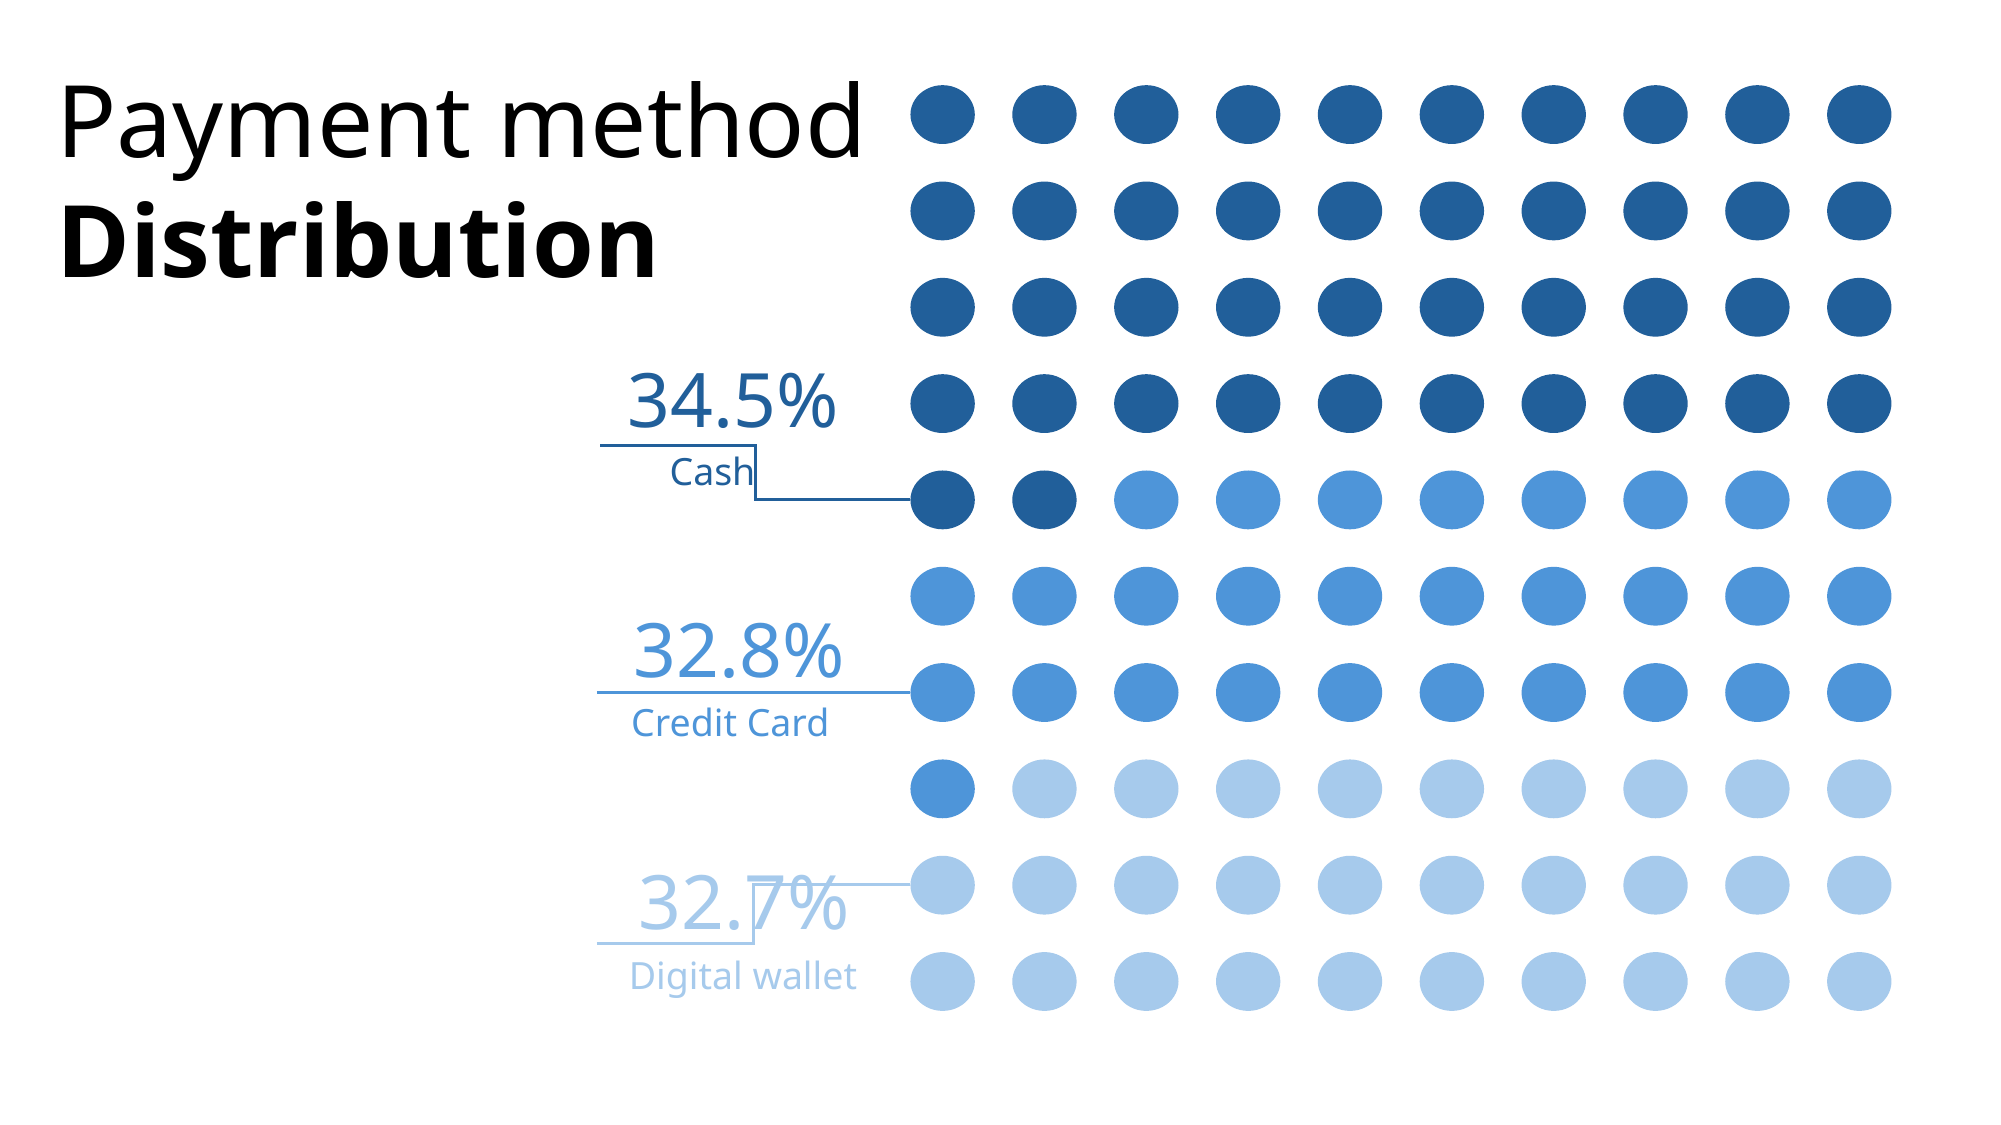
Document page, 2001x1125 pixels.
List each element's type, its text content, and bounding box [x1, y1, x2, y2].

text_box [1214, 757, 1282, 820]
text_box [1519, 950, 1588, 1013]
text_box [1723, 276, 1792, 339]
text_box [1723, 83, 1792, 146]
text_box [909, 469, 977, 531]
text_box [1010, 565, 1079, 628]
text_box [1418, 757, 1486, 820]
text_box [1112, 565, 1181, 628]
text_box [1112, 372, 1181, 435]
text_box [1214, 276, 1282, 339]
text_box [1723, 565, 1792, 628]
text_box [1316, 372, 1384, 435]
text_box [1112, 757, 1181, 820]
text_box [1316, 276, 1384, 339]
text_box [1214, 372, 1282, 435]
text_box [1825, 179, 1894, 242]
text_box [1723, 950, 1792, 1013]
text_box [1418, 565, 1486, 628]
text_box [1519, 757, 1588, 820]
text_box [908, 179, 977, 242]
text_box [596, 595, 950, 753]
text_box [1825, 565, 1894, 628]
text_box [1723, 854, 1792, 917]
text_box [1316, 661, 1384, 724]
text_box [1214, 950, 1282, 1013]
text_box [1825, 372, 1894, 435]
text_box [1214, 661, 1282, 724]
text_box [1010, 83, 1079, 146]
text_box [1316, 565, 1384, 628]
text_box [908, 83, 977, 146]
text_box [1723, 179, 1792, 242]
text_box [1621, 83, 1690, 146]
text_box [1825, 83, 1894, 146]
text_box [1621, 661, 1690, 724]
text_box [1723, 661, 1792, 724]
text_box [1723, 757, 1792, 820]
text_box [955, 856, 977, 914]
text_box [1519, 468, 1588, 531]
text_box [1010, 757, 1079, 820]
text_box [1112, 179, 1181, 242]
text_box [950, 662, 977, 723]
text_box [1723, 468, 1792, 531]
text_box [1010, 661, 1079, 724]
text_box [1418, 83, 1486, 146]
text_box [1112, 468, 1181, 531]
text_box [1418, 179, 1486, 242]
text_box [923, 952, 977, 1013]
text_box [1316, 757, 1384, 820]
text_box [1418, 950, 1486, 1013]
text_box [1621, 276, 1690, 339]
text_box [1010, 179, 1079, 242]
text_box [1519, 83, 1588, 146]
text_box [1112, 276, 1181, 339]
text_box [1010, 854, 1079, 917]
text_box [596, 846, 955, 1007]
text_box [1010, 468, 1079, 531]
text_box [1316, 83, 1384, 146]
text_box [1316, 468, 1384, 531]
text_box [1112, 950, 1181, 1013]
text_box [908, 757, 977, 820]
text_box [1010, 276, 1079, 339]
text_box [1214, 83, 1282, 146]
text_box [1825, 854, 1894, 917]
text_box [1825, 276, 1894, 339]
text_box [1316, 950, 1384, 1013]
text_box [1418, 468, 1486, 531]
text_box [1519, 276, 1588, 339]
text_box [1418, 661, 1486, 724]
text_box [1112, 83, 1181, 146]
text_box [1621, 854, 1690, 917]
text_box [908, 276, 977, 339]
text_box [944, 372, 977, 435]
text_box [908, 565, 977, 627]
text_box [1621, 950, 1690, 1013]
text_box [1825, 468, 1894, 531]
text_box [1519, 565, 1588, 628]
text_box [599, 344, 944, 502]
text_box [1621, 757, 1690, 820]
text_box [1112, 661, 1181, 724]
text_box [1621, 179, 1690, 242]
text_box [1621, 565, 1690, 628]
text_box [1621, 372, 1690, 435]
text_box [1214, 179, 1282, 242]
text_box [1316, 854, 1384, 917]
text_box [1519, 854, 1588, 917]
text_box [1723, 372, 1792, 435]
text_box [1825, 661, 1894, 724]
text_box [1519, 372, 1588, 435]
text_box [1519, 661, 1588, 724]
text_box [1010, 950, 1079, 1013]
text_box [1214, 565, 1282, 628]
text_box Payment method Distribution [41, 49, 886, 305]
text_box [1825, 757, 1894, 820]
text_box [1214, 468, 1282, 531]
text_box [1112, 854, 1181, 917]
text_box [1316, 179, 1384, 242]
text_box [1418, 372, 1486, 435]
text_box [1519, 179, 1588, 242]
text_box [1621, 468, 1690, 531]
text_box [1418, 854, 1486, 917]
text_box [1214, 854, 1282, 917]
text_box [1010, 372, 1079, 435]
text_box [1418, 276, 1486, 339]
text_box [1825, 950, 1894, 1013]
